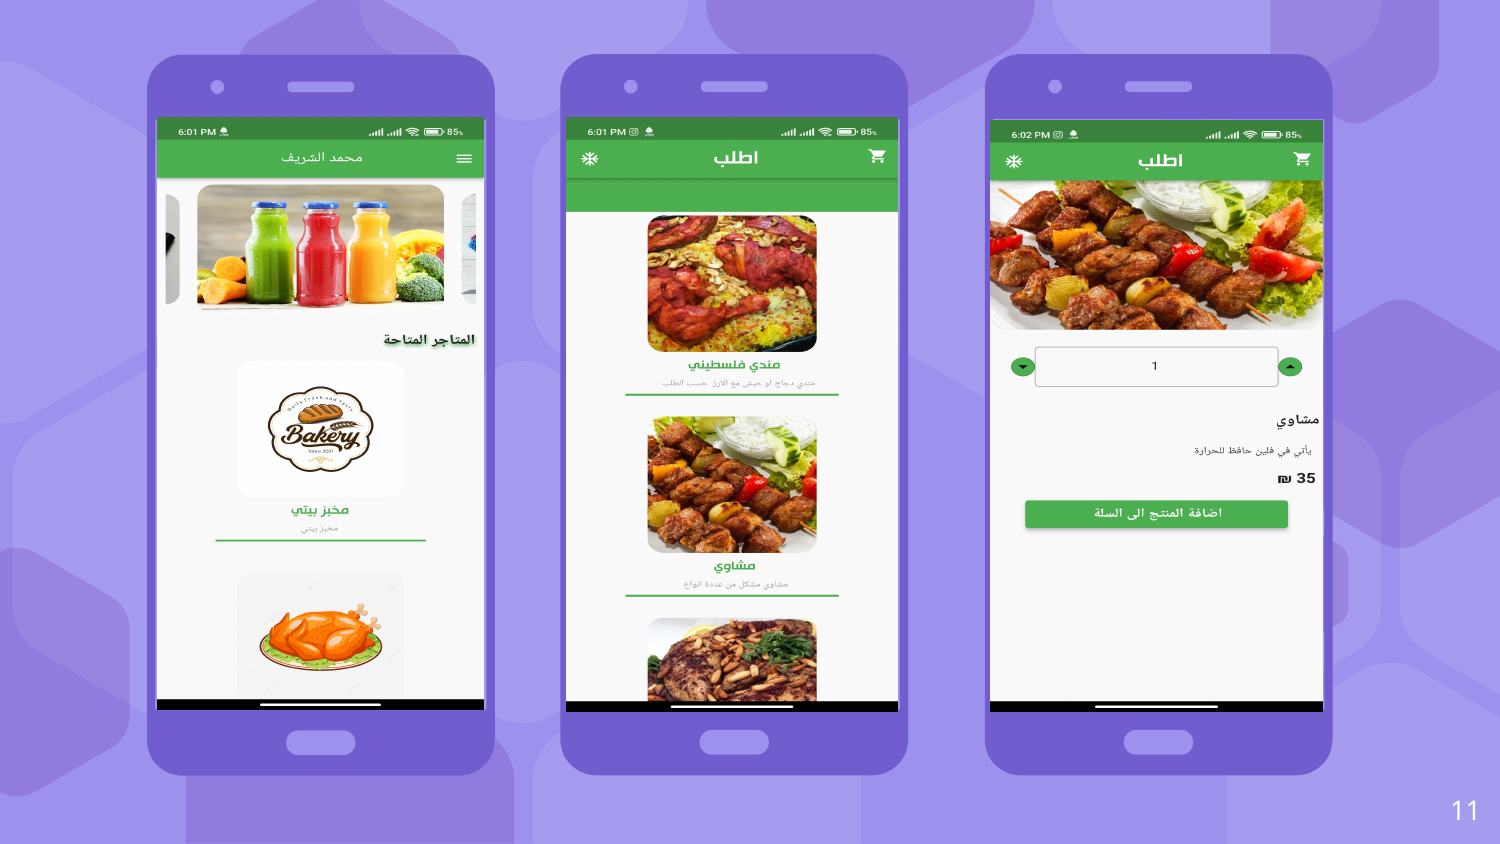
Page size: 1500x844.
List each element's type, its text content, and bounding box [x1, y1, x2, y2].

slide_number 11 [1391, 779, 1482, 844]
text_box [146, 54, 495, 776]
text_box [560, 53, 909, 776]
picture [990, 120, 1323, 713]
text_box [984, 53, 1333, 776]
picture [156, 117, 485, 710]
picture [566, 117, 898, 713]
